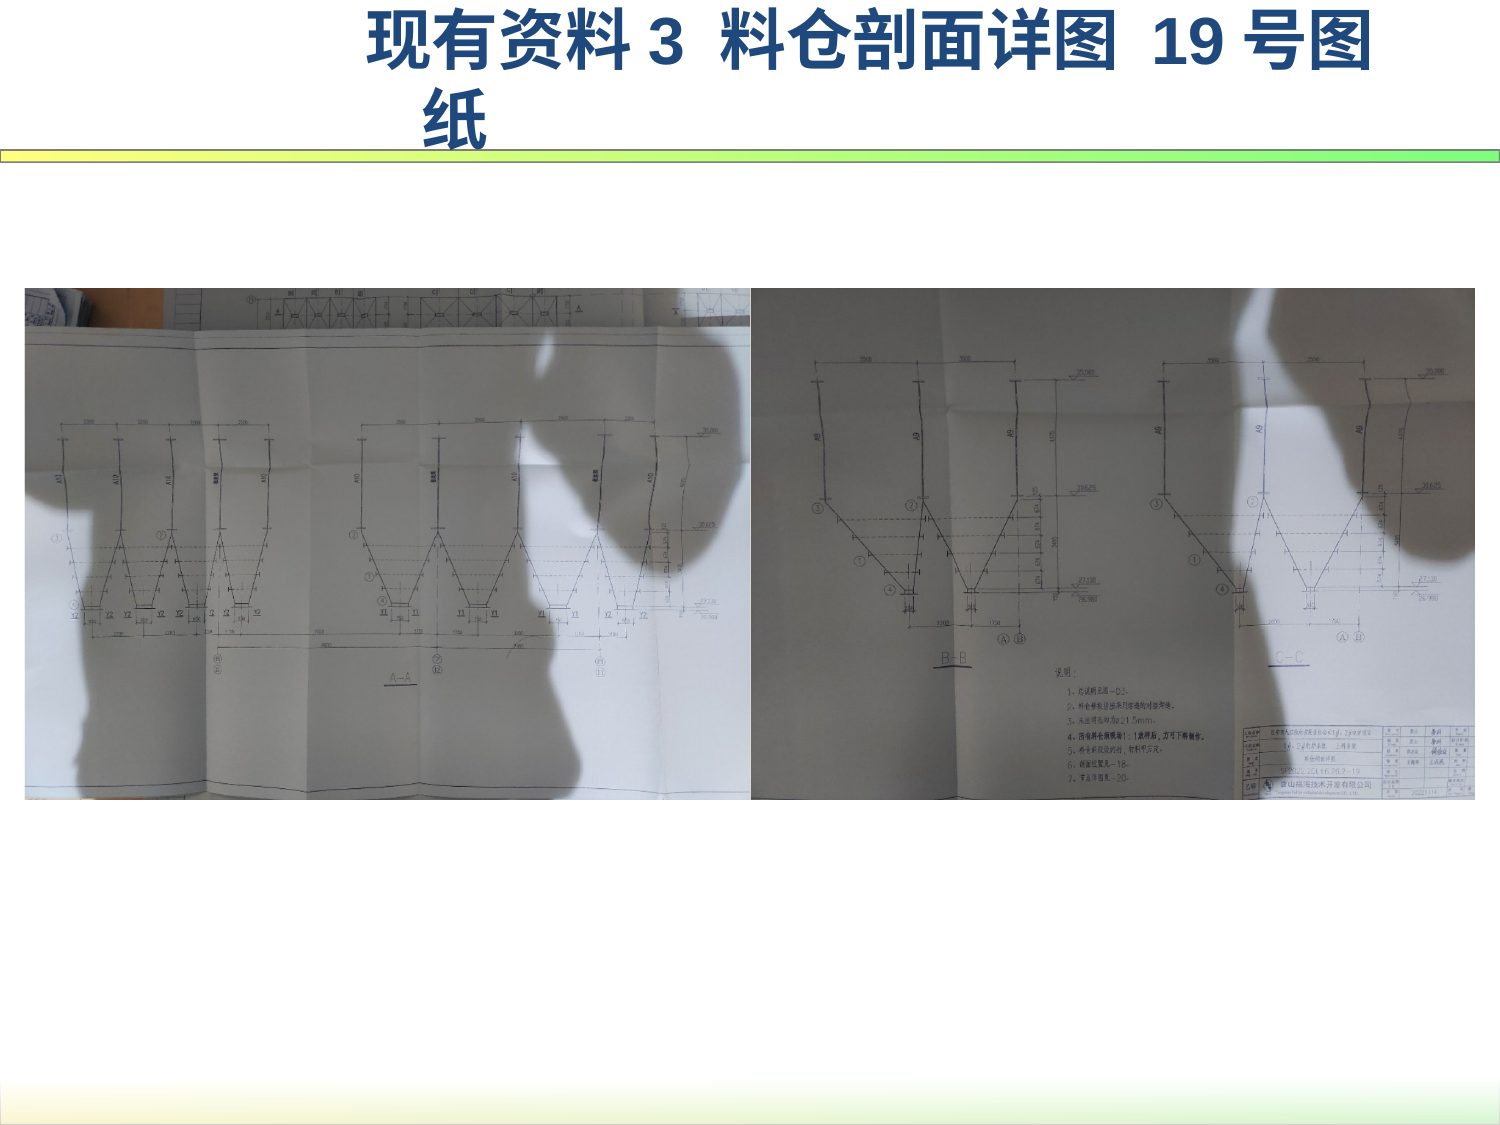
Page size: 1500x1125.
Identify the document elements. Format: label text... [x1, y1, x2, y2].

list 现有资料3 料仓剖面详图 19号图纸 [349, 14, 1451, 142]
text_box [24, 287, 1476, 801]
